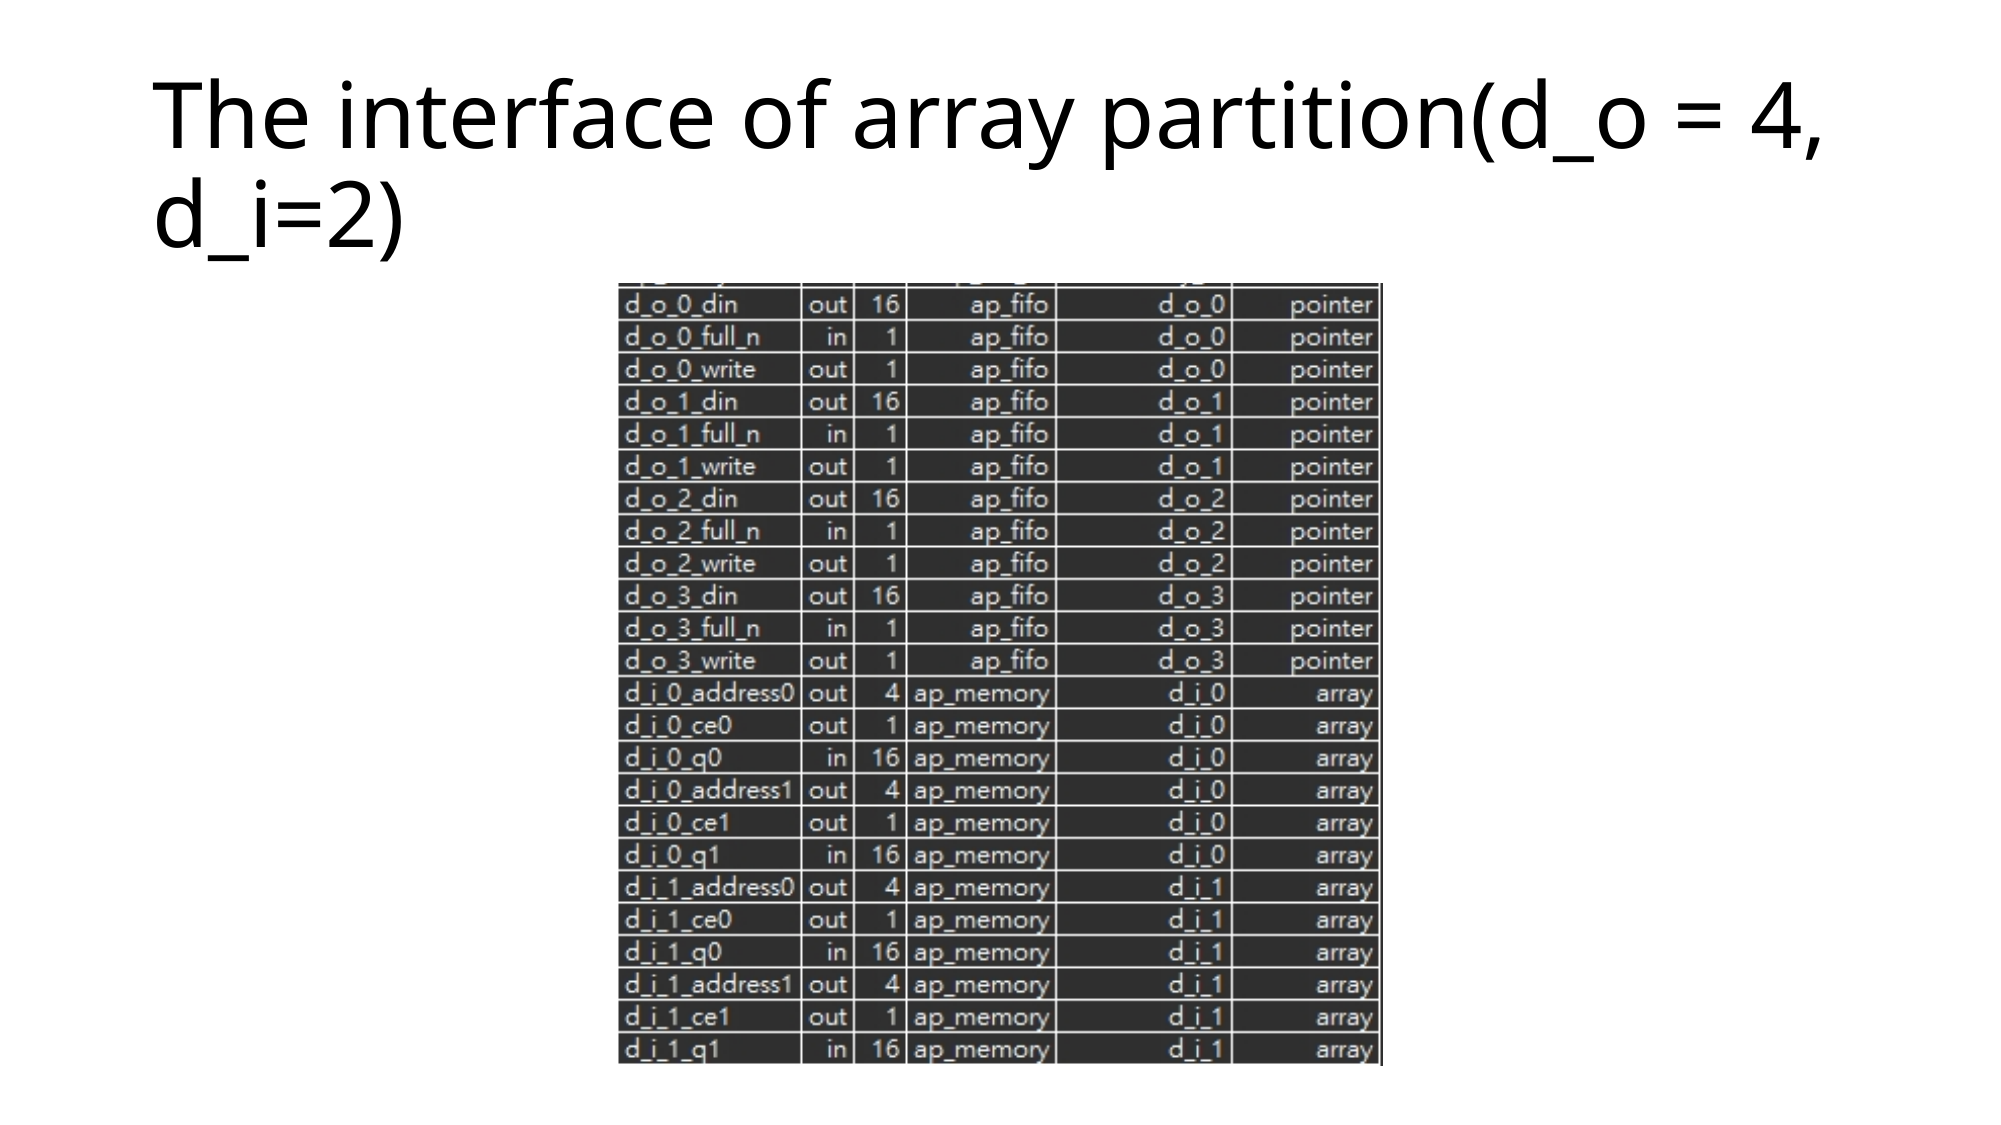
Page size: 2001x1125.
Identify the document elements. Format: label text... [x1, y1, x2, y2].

title The interface of array partition(d_o = 4, d_i=2) [137, 59, 1863, 278]
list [617, 283, 1383, 1066]
